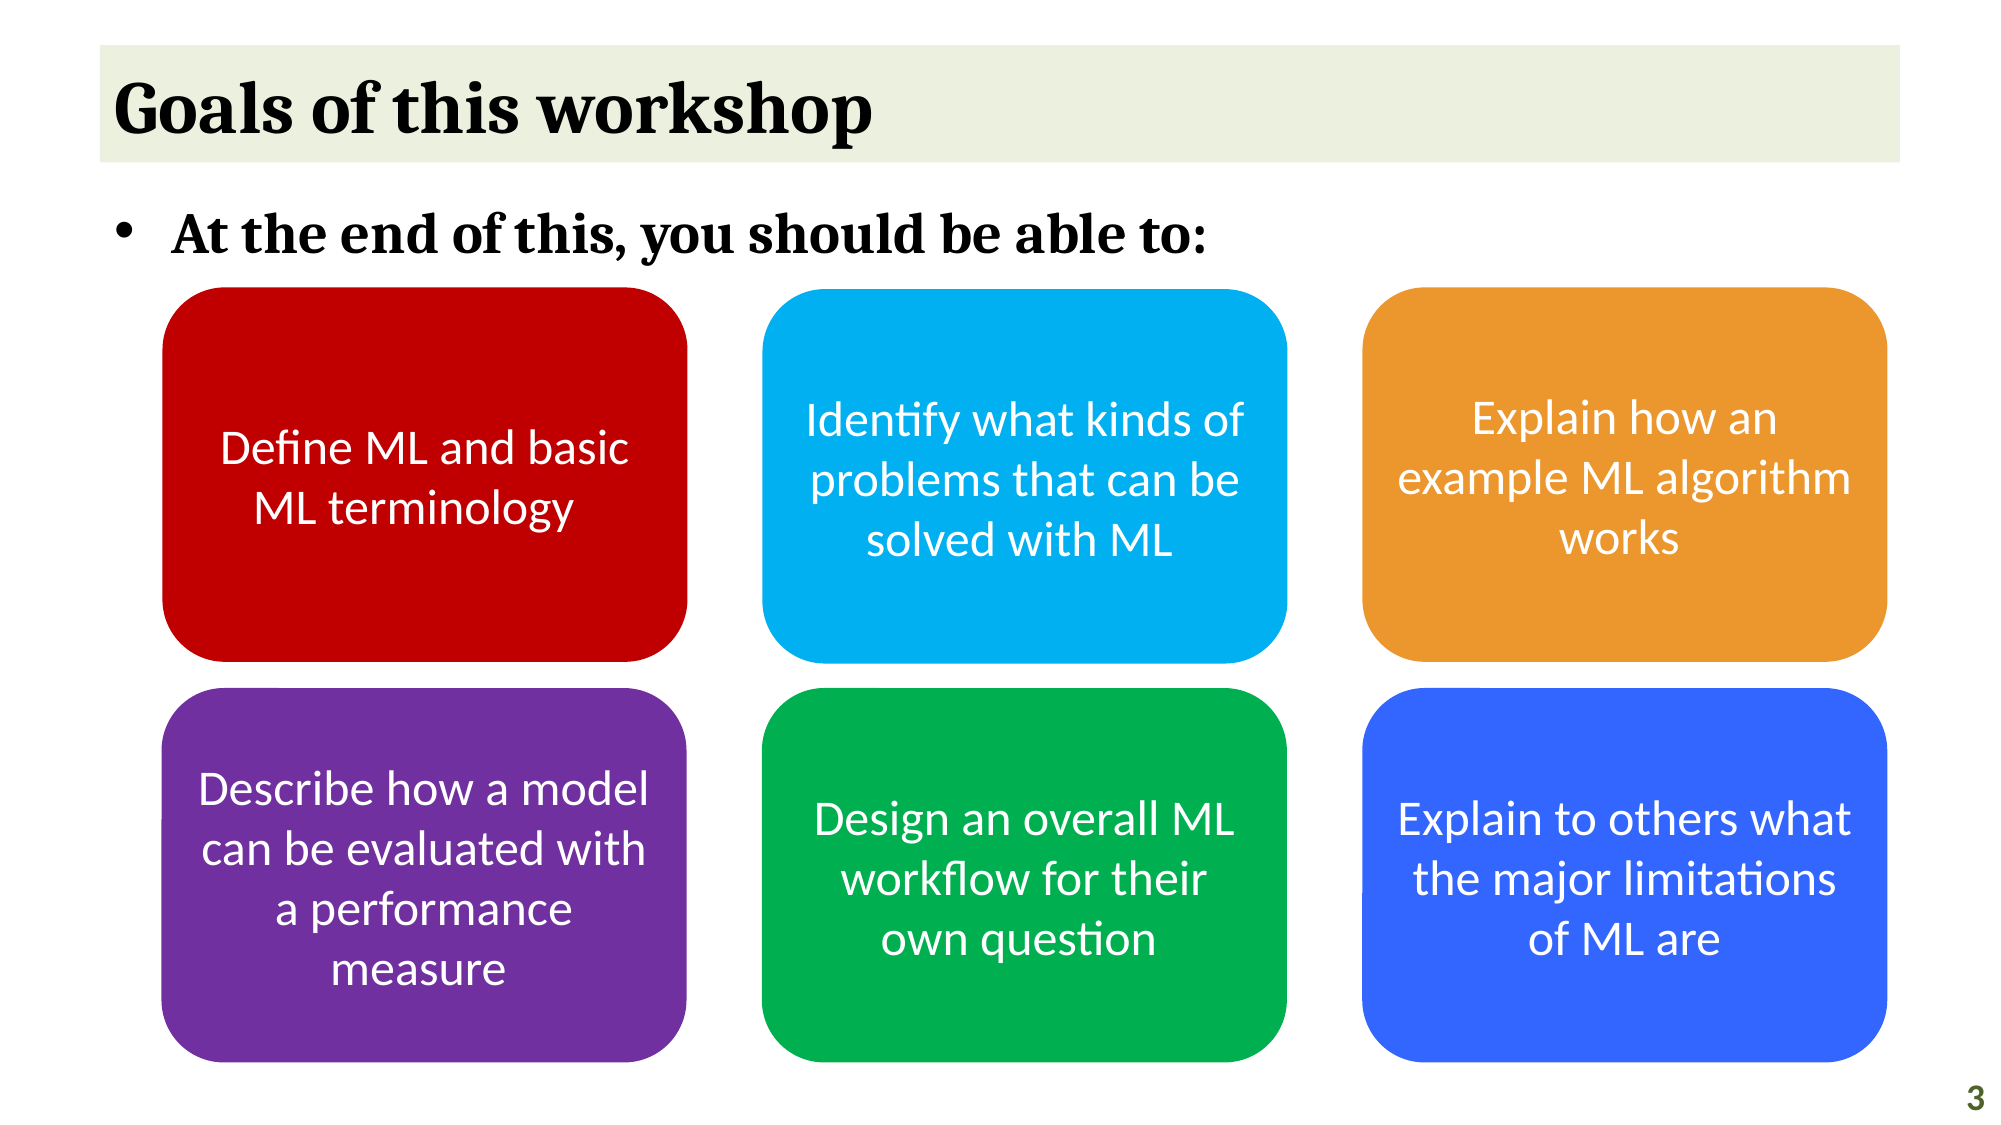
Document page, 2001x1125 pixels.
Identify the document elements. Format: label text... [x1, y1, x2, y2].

text_box Identify what kinds of problems that can be solved with ML [760, 286, 1290, 666]
slide_number 3 [1899, 1065, 2000, 1125]
title Goals of this workshop [99, 44, 1901, 163]
text_box Define ML and basic ML terminology [160, 285, 690, 664]
list At the end of this, you should be able to: [99, 187, 1901, 1066]
text_box Explain how an example ML algorithm works [1360, 285, 1890, 664]
text_box Describe how a model can be evaluated with a performance measure [159, 685, 689, 1065]
text_box Explain to others what the major limitations of ML are [1360, 685, 1890, 1065]
text_box Design an overall ML workflow for their own question [759, 685, 1289, 1065]
